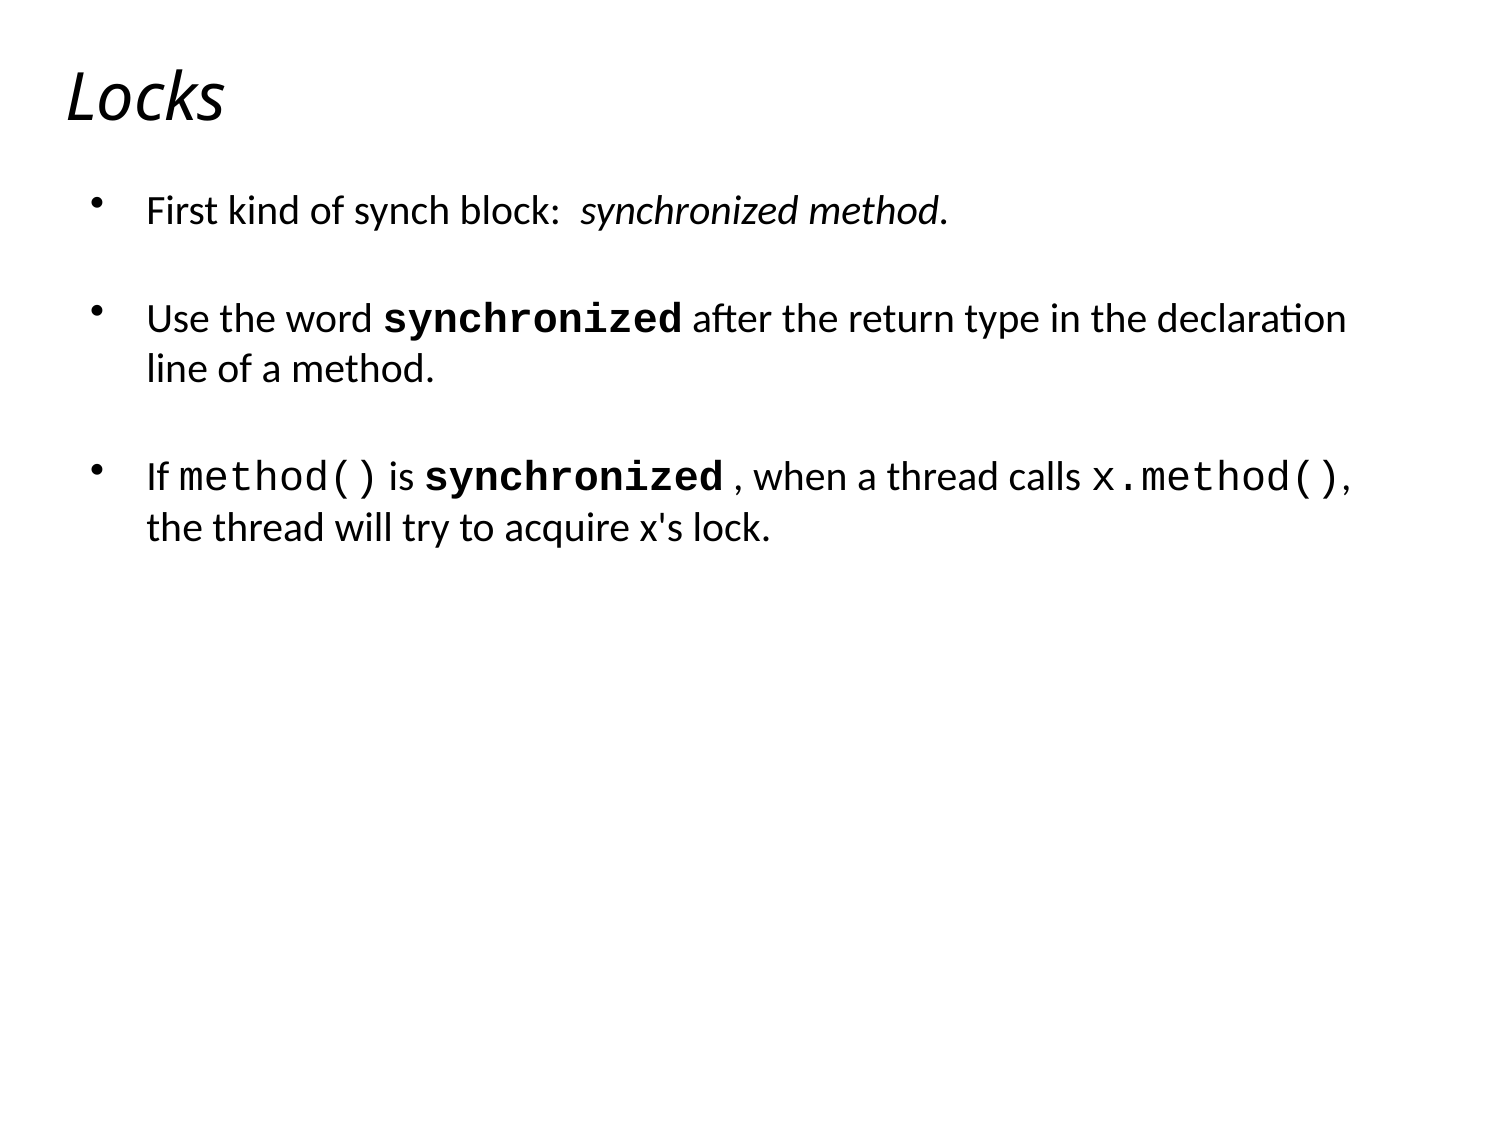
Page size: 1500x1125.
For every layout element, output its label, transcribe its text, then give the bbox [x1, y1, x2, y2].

title Locks [49, 49, 1451, 138]
list First kind of synch block: synchronized method. Use the word synchronized after the return type in the declaration line of a method. If method() is synchronized , when a thread calls x.method(), the thread will try to acquire x's lock. [74, 174, 1426, 1006]
